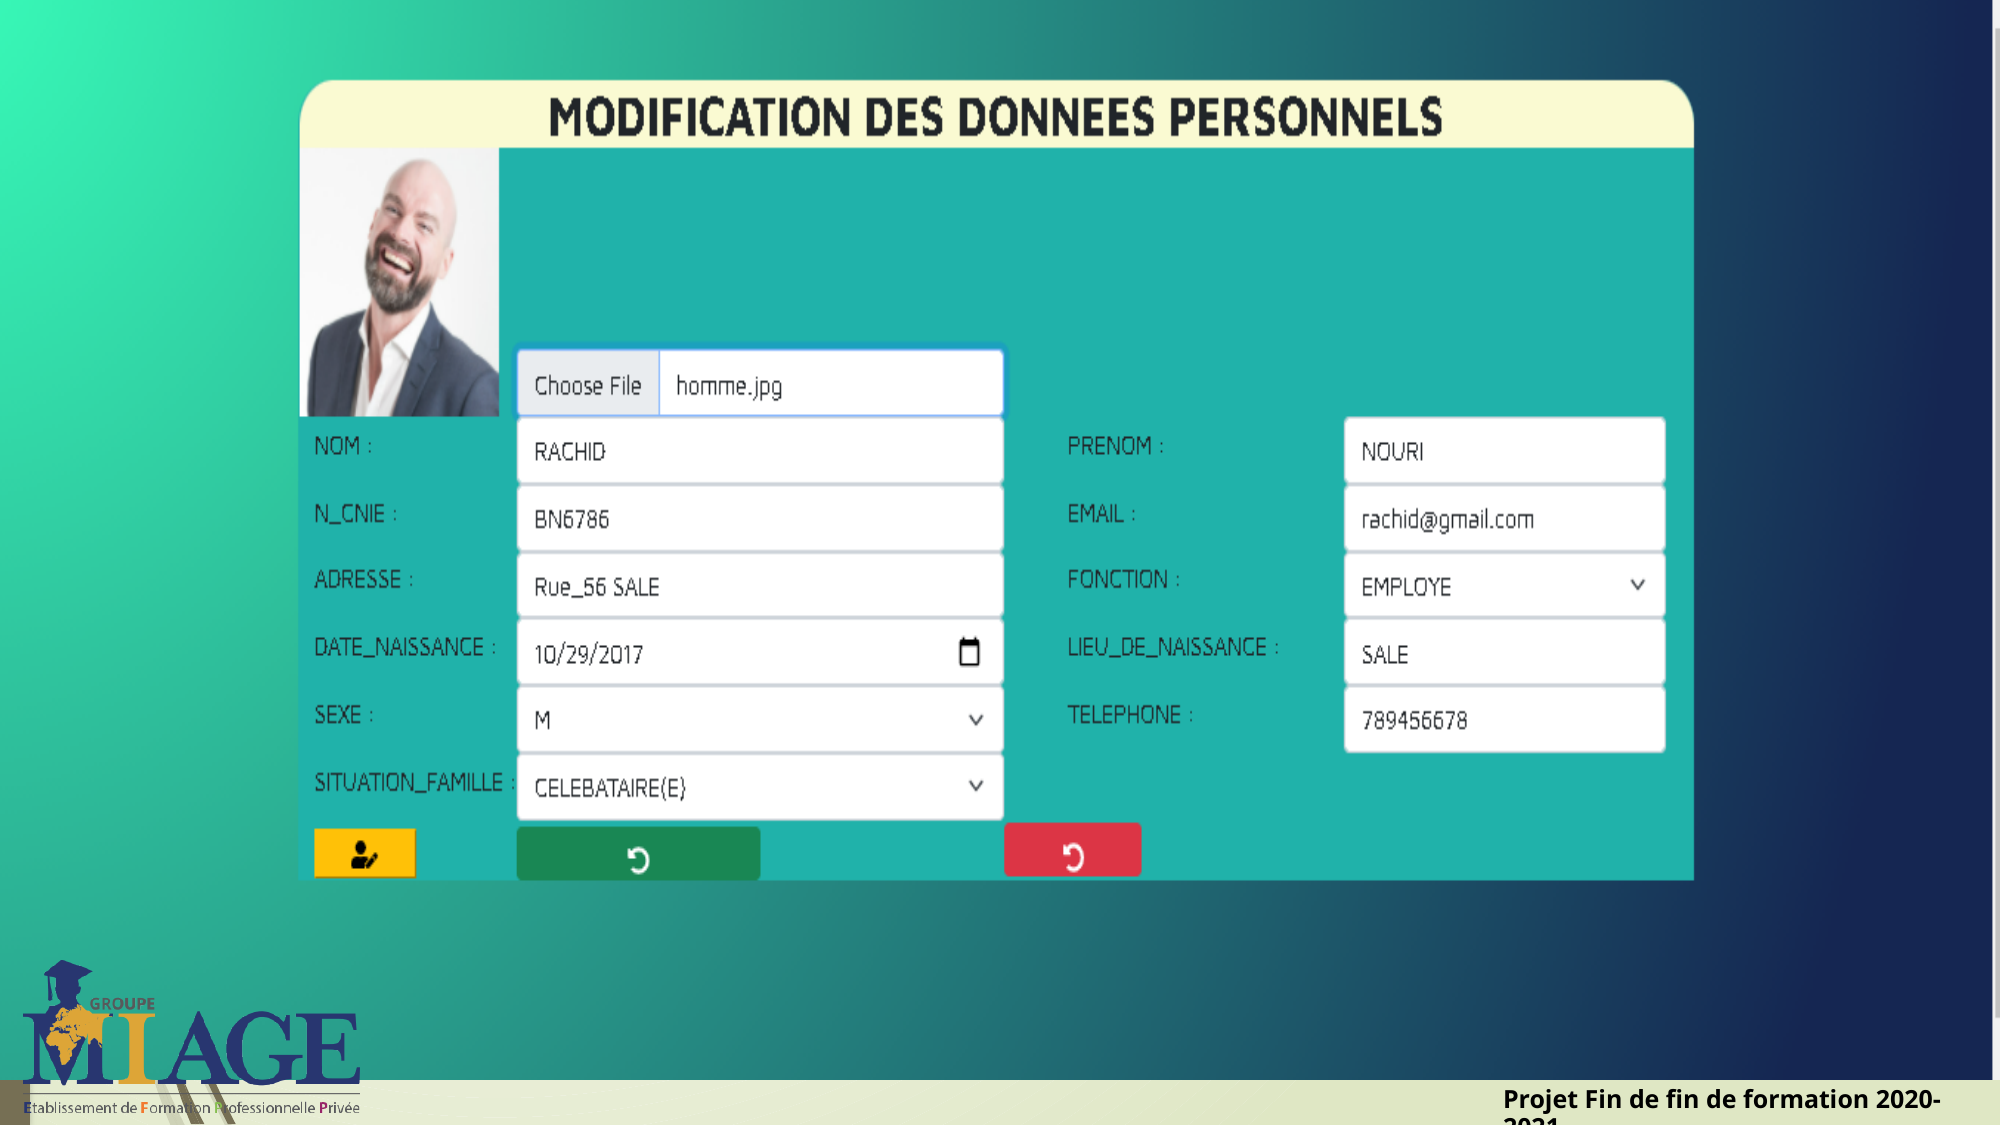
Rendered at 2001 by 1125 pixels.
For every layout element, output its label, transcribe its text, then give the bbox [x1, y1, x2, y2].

picture [0, 0, 2000, 1113]
text_box Projet Fin de fin de formation 2020-2021 [1488, 1087, 2000, 1125]
